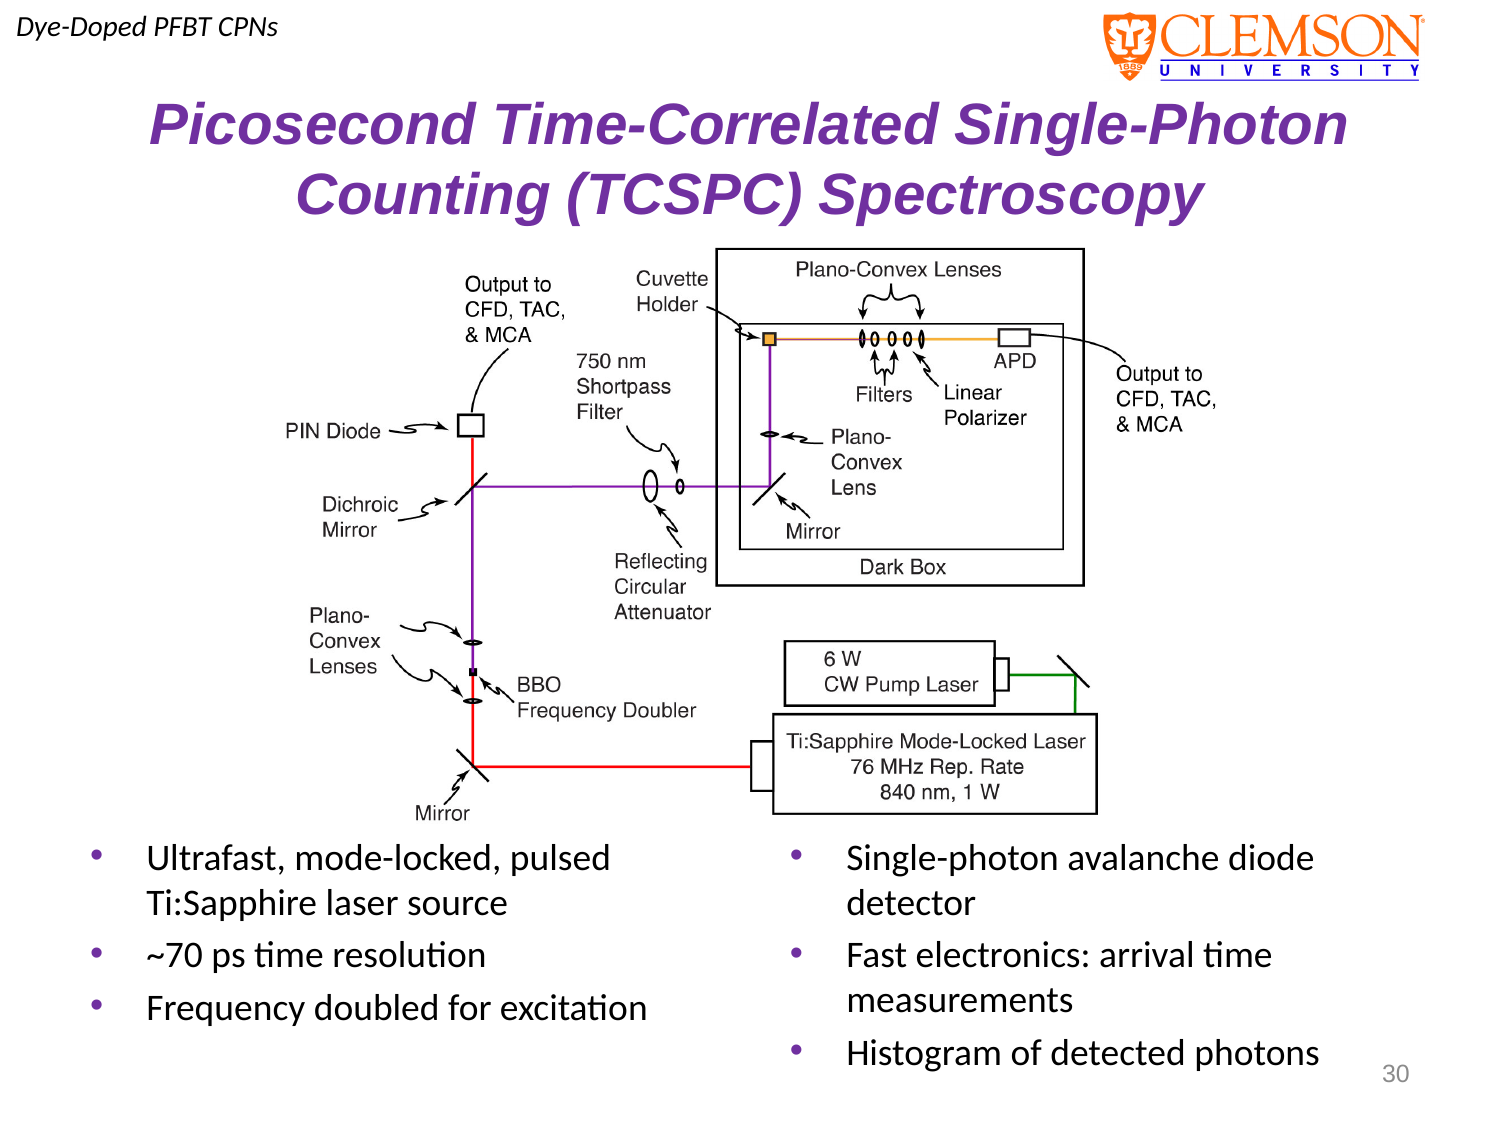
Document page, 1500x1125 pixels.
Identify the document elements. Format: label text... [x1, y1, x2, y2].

picture [1103, 12, 1426, 82]
title Picosecond Time-Correlated Single-Photon Counting (TCSPC) Spectroscopy [75, 62, 1425, 250]
text_box Single-photon avalanche diode detector Fast electronics: arrival time measurements Histogram of detected photons [774, 825, 1457, 1075]
list Ultrafast, mode-locked, pulsed Ti:Sapphire laser source ~70 ps time resolution Frequency doubled for excitation [75, 825, 757, 1075]
text_box Dye-Doped PFBT CPNs [1, 0, 294, 50]
slide_number 30 [1074, 1075, 1425, 1103]
picture [257, 242, 1218, 826]
